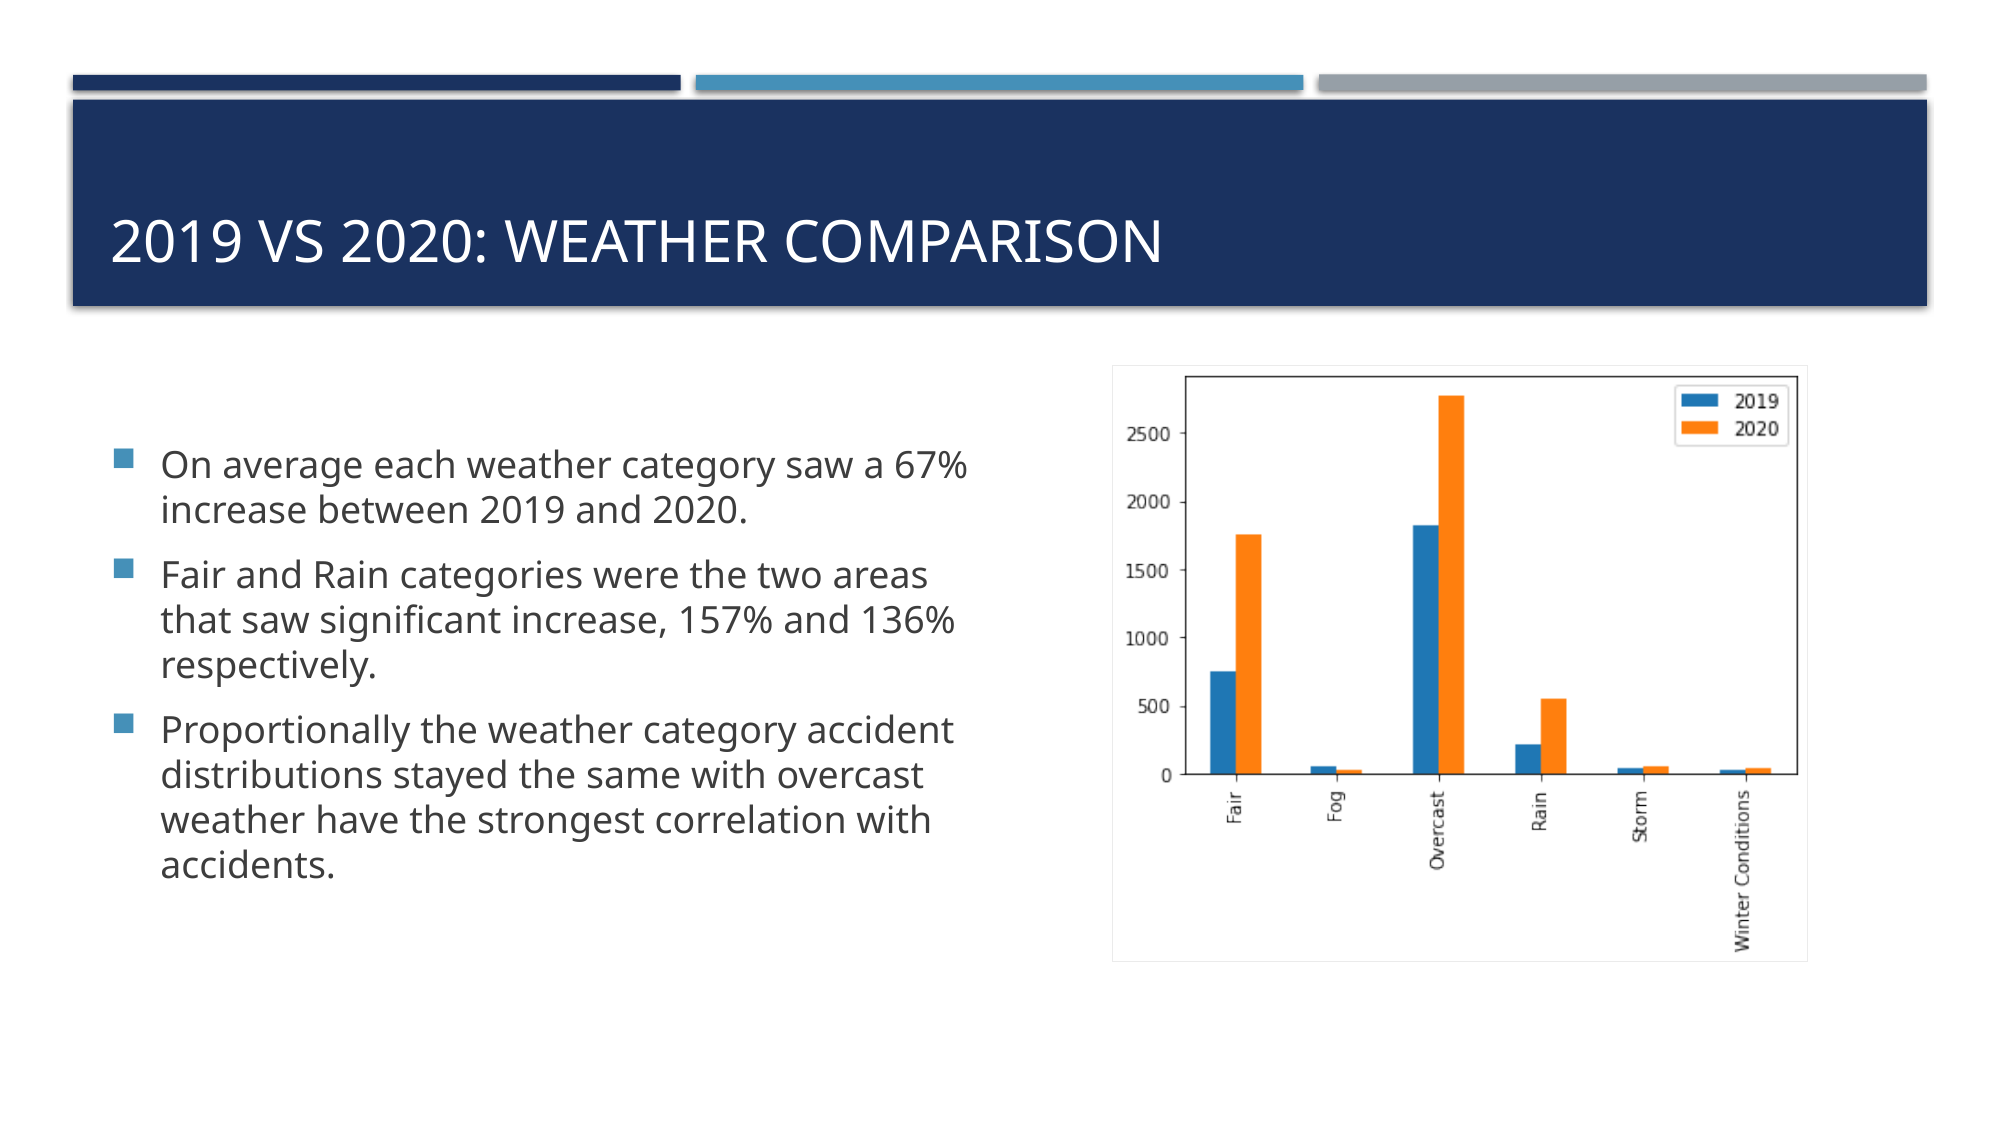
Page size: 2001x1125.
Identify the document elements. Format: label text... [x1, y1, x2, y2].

list On average each weather category saw a 67% increase between 2019 and 2020. Fair and Rain categories were the two areas that saw significant increase, 157% and 136% respectively. Proportionally the weather category accident distributions stayed the same with overcast weather have the strongest correlation with accidents. [95, 365, 985, 962]
title 2019 vs 2020: weather comparison [95, 119, 1905, 282]
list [1112, 364, 1808, 962]
